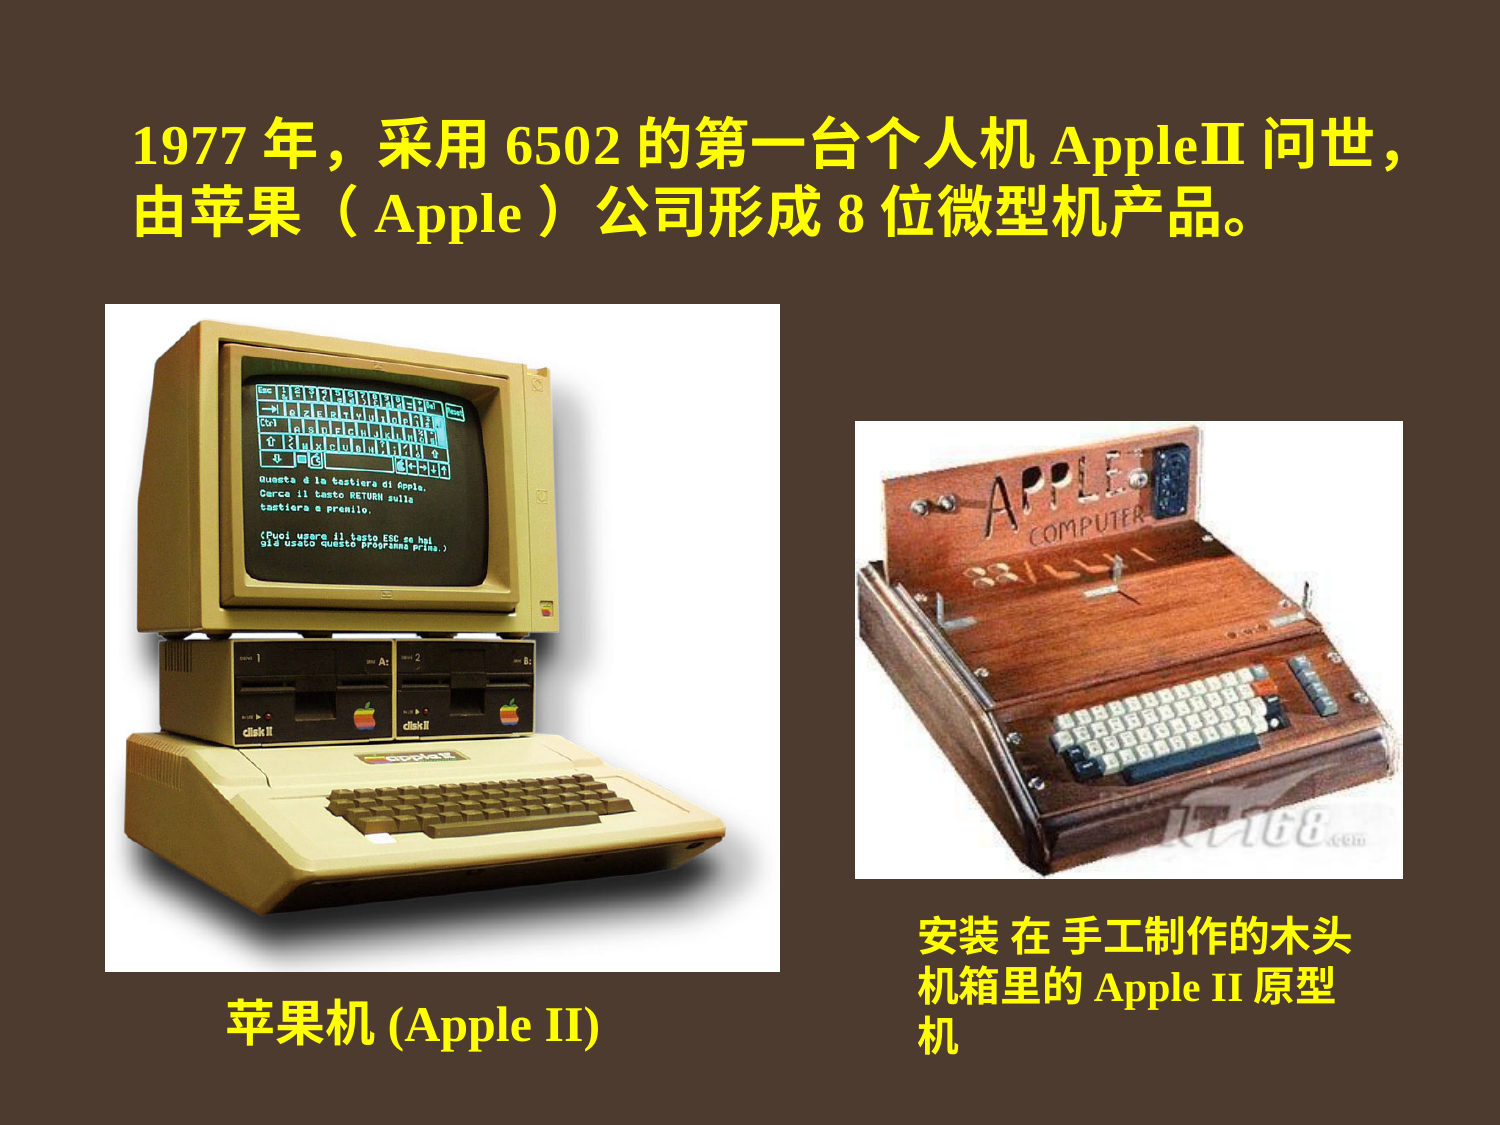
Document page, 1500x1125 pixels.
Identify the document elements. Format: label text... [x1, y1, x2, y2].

text_box 苹果机(Apple II) [210, 1000, 645, 1060]
title 1977年，采用6502的第一台个人机AppleⅡ问世，由苹果（Apple）公司形成8位微型机产品。 [117, 82, 1393, 270]
picture [104, 304, 780, 973]
text_box 安装 在 手工制作的木头机箱里的Apple II原型机 [902, 907, 1383, 1068]
picture [854, 421, 1403, 879]
